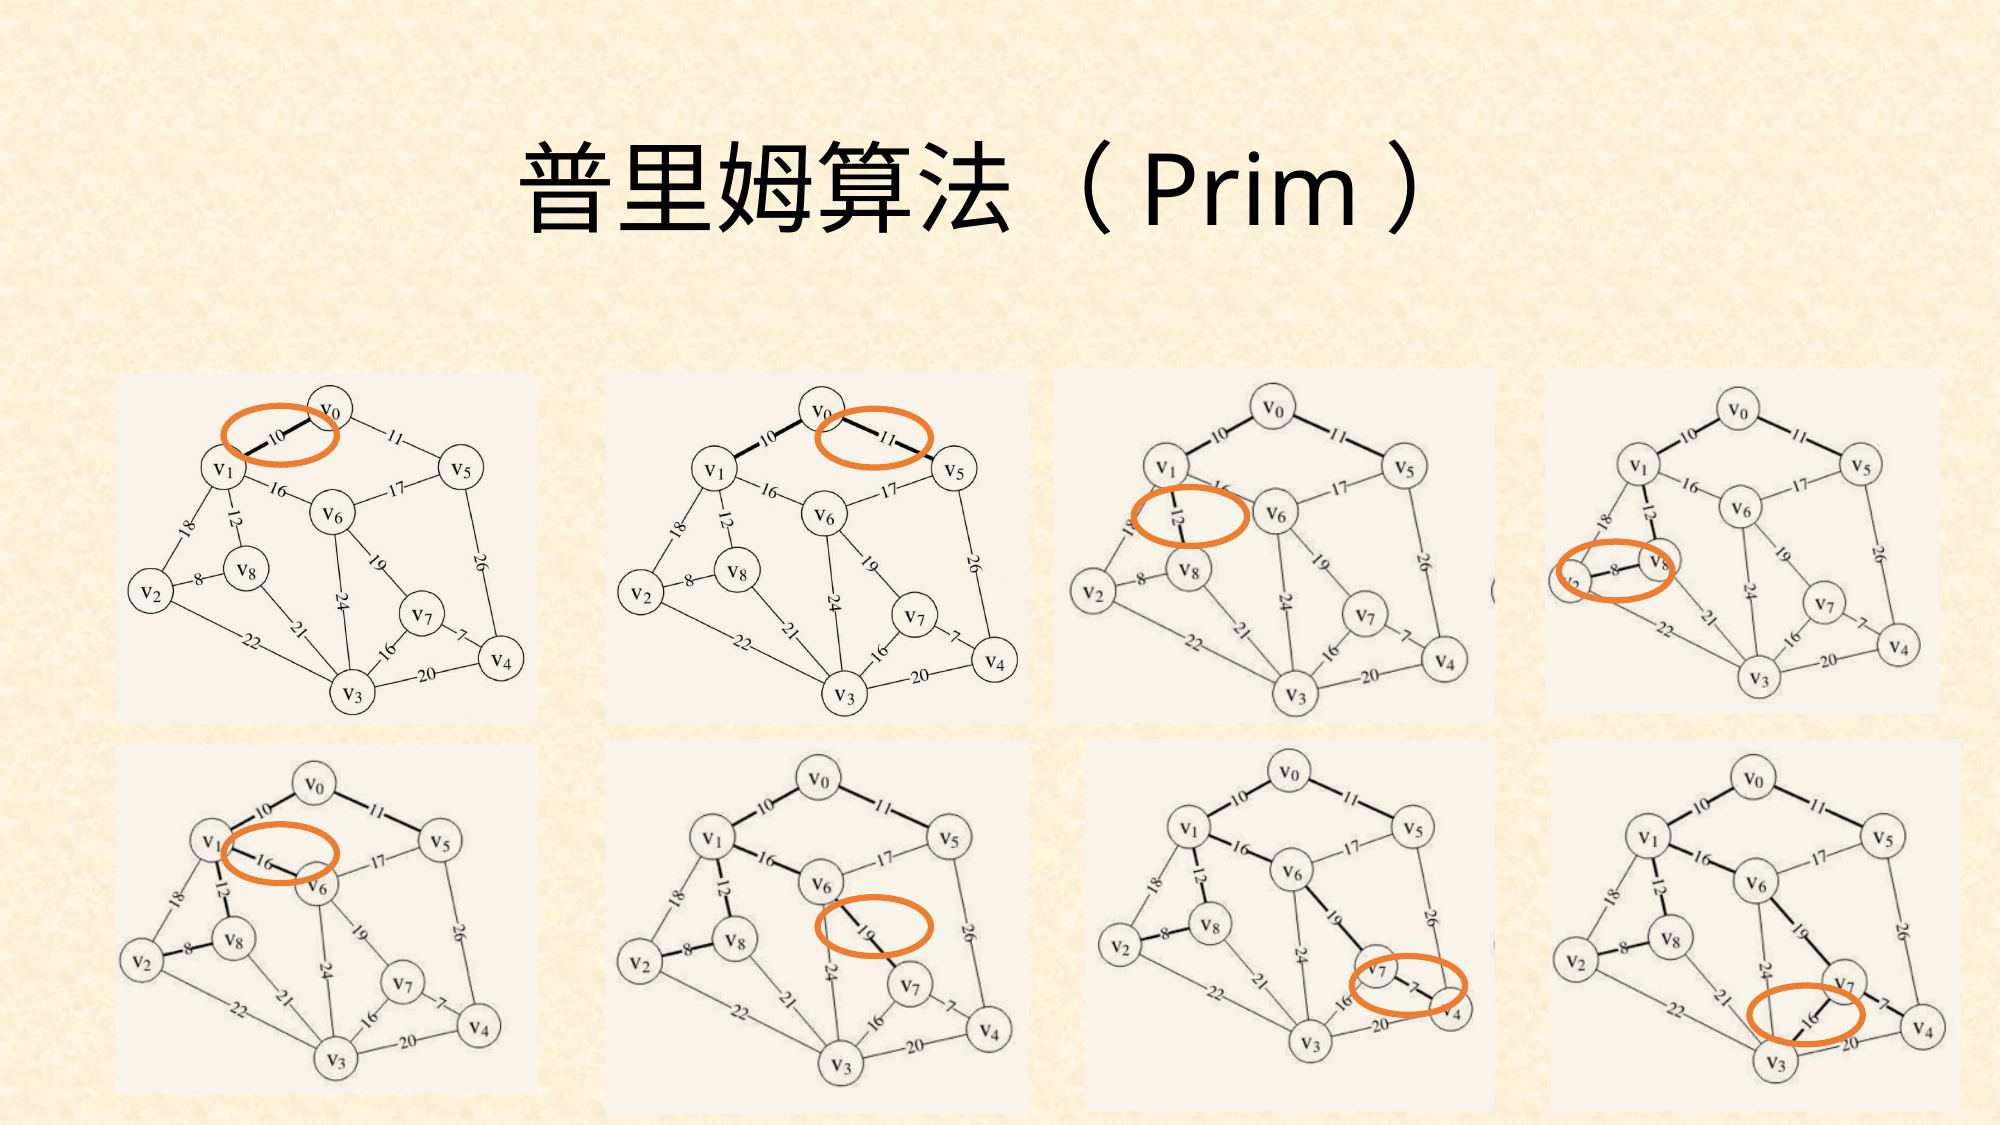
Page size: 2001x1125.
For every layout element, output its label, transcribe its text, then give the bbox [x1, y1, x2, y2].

picture [0, 0, 2001, 1125]
text_box 普里姆算法（Prim） [336, 117, 1663, 253]
